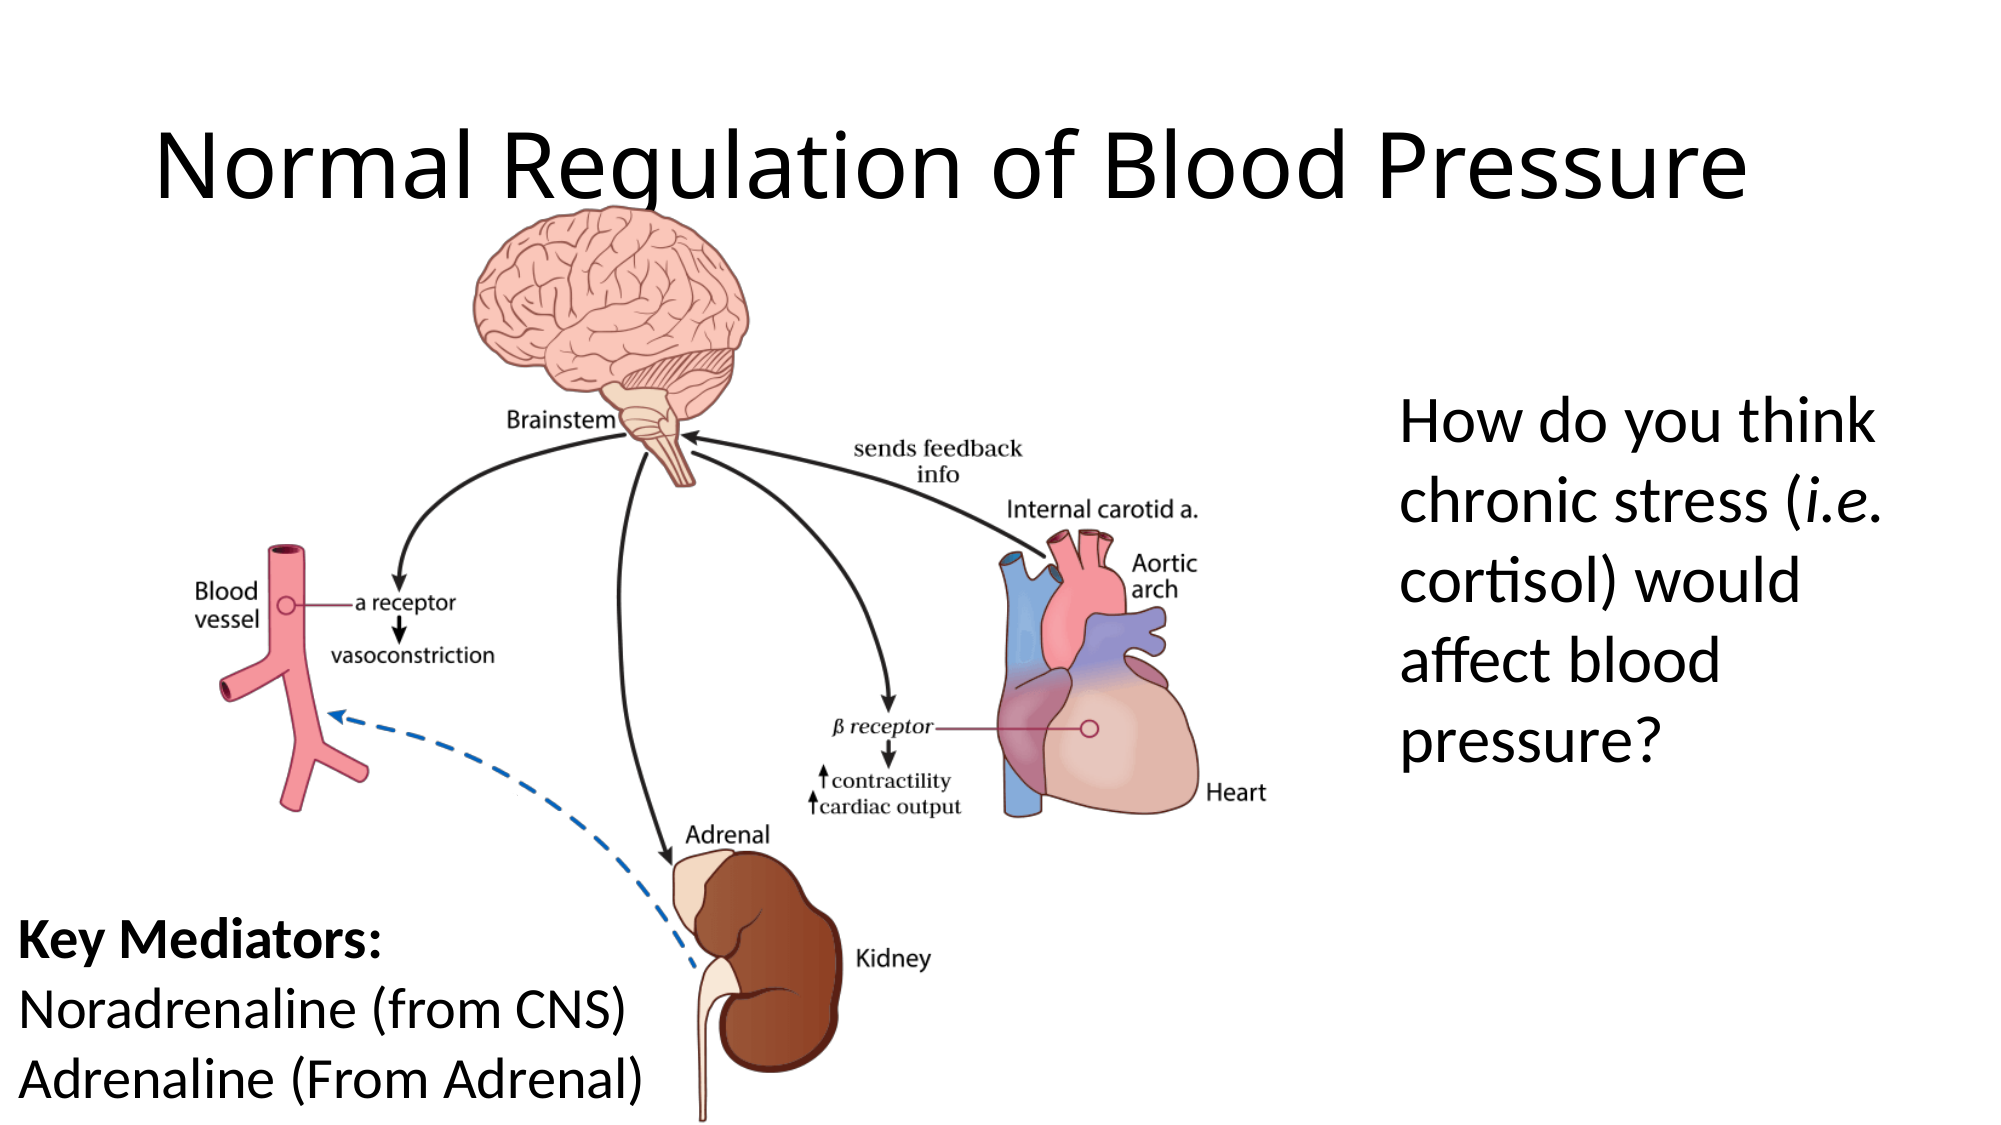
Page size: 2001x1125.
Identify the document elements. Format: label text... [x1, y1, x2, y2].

title Normal Regulation of Blood Pressure [137, 59, 1863, 278]
text_box How do you think chronic stress (i.e. cortisol) would affect blood pressure? [1385, 368, 1939, 783]
text_box Key Mediators: Noradrenaline (from CNS) Adrenaline (From Adrenal) [3, 892, 137, 1118]
picture [137, 183, 1349, 1125]
